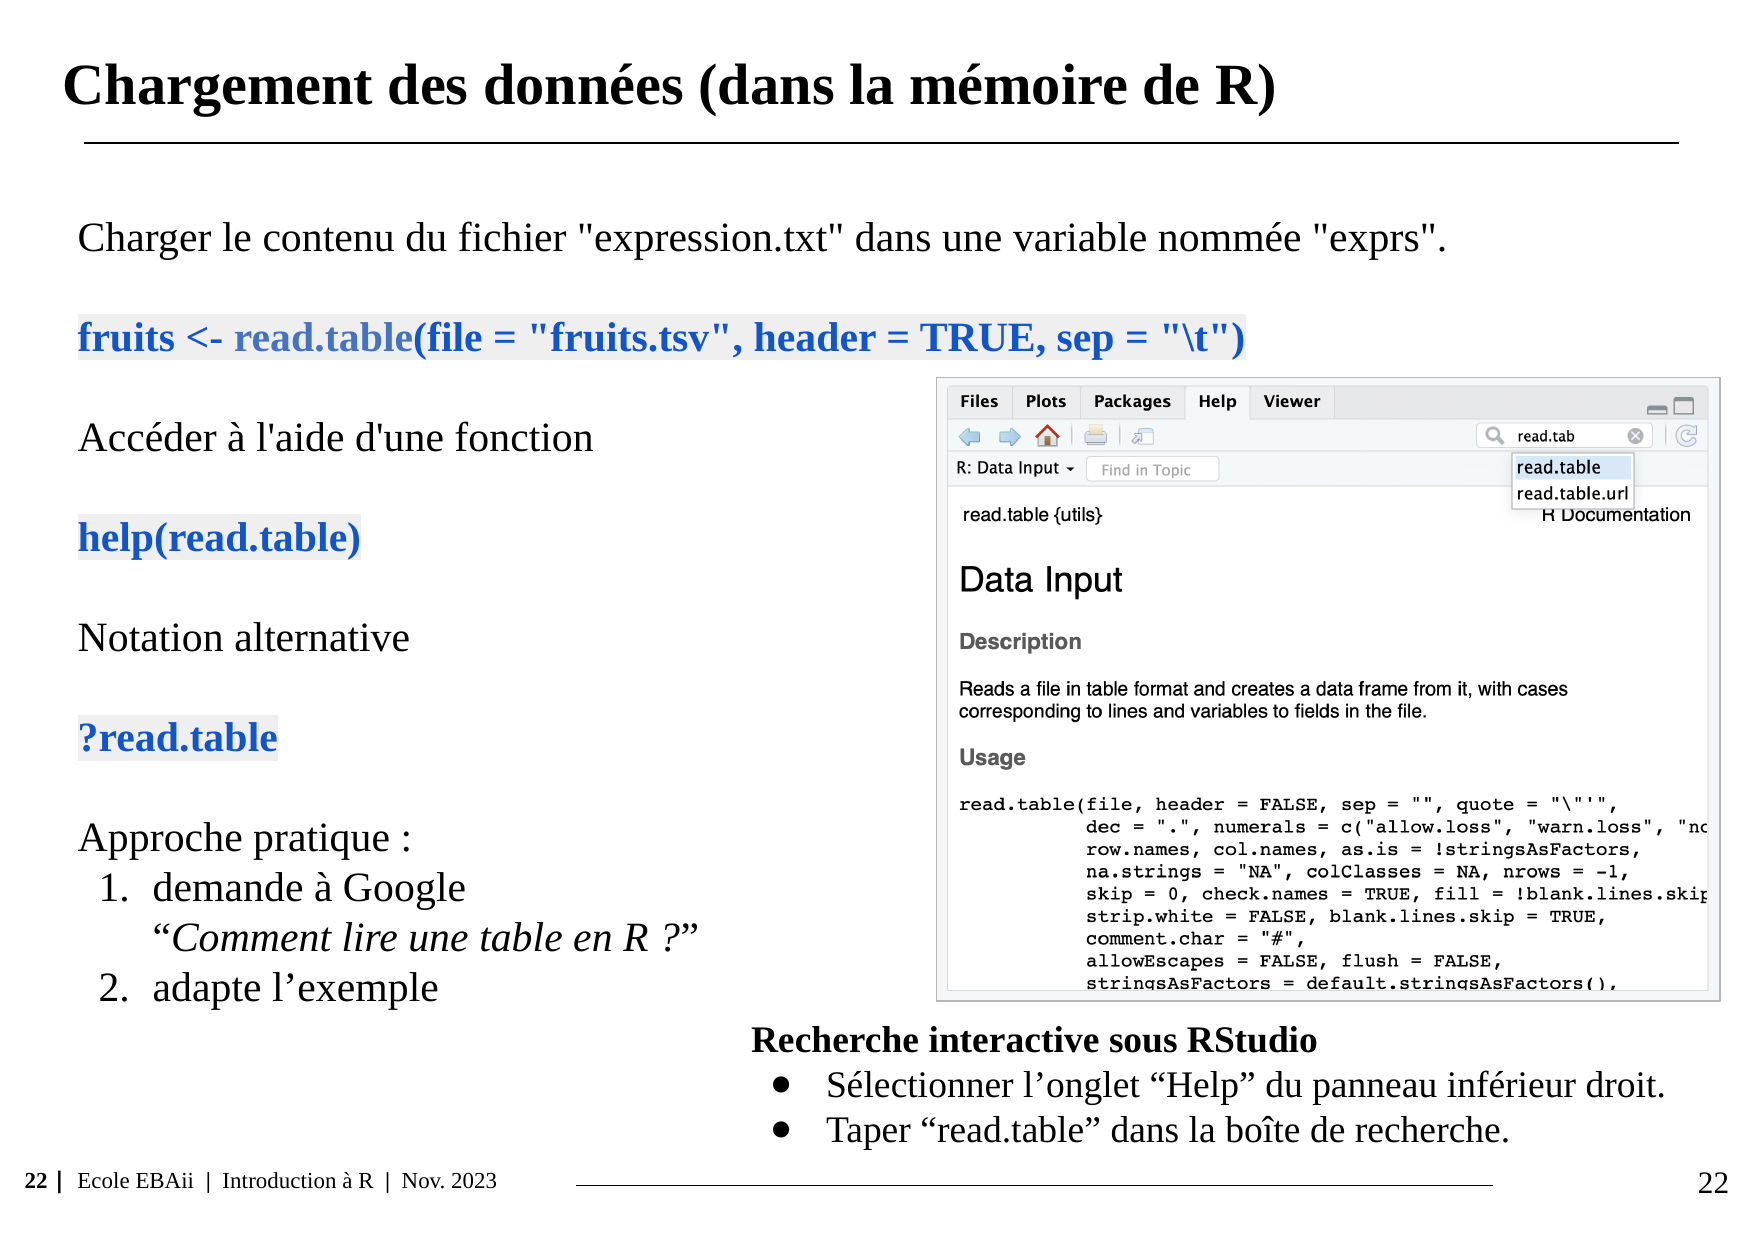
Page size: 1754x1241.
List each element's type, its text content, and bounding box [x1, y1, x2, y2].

slide_number ‹#› [1641, 1145, 1747, 1241]
text_box Chargement des données (dans la mémoire de R) [62, 2, 1692, 160]
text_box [735, 378, 1720, 1173]
list Charger le contenu du fichier "expression.txt" dans une variable nommée "exprs". fruits <- read.table(file = "fruits.tsv", header = TRUE, sep = "\t") Accéder à l'aide d'une fonction help(read.table) Notation alternative ?read.table Approche pratique : demande à Google “Comment lire une table en R ?” adapte l’exemple [62, 194, 1692, 1004]
